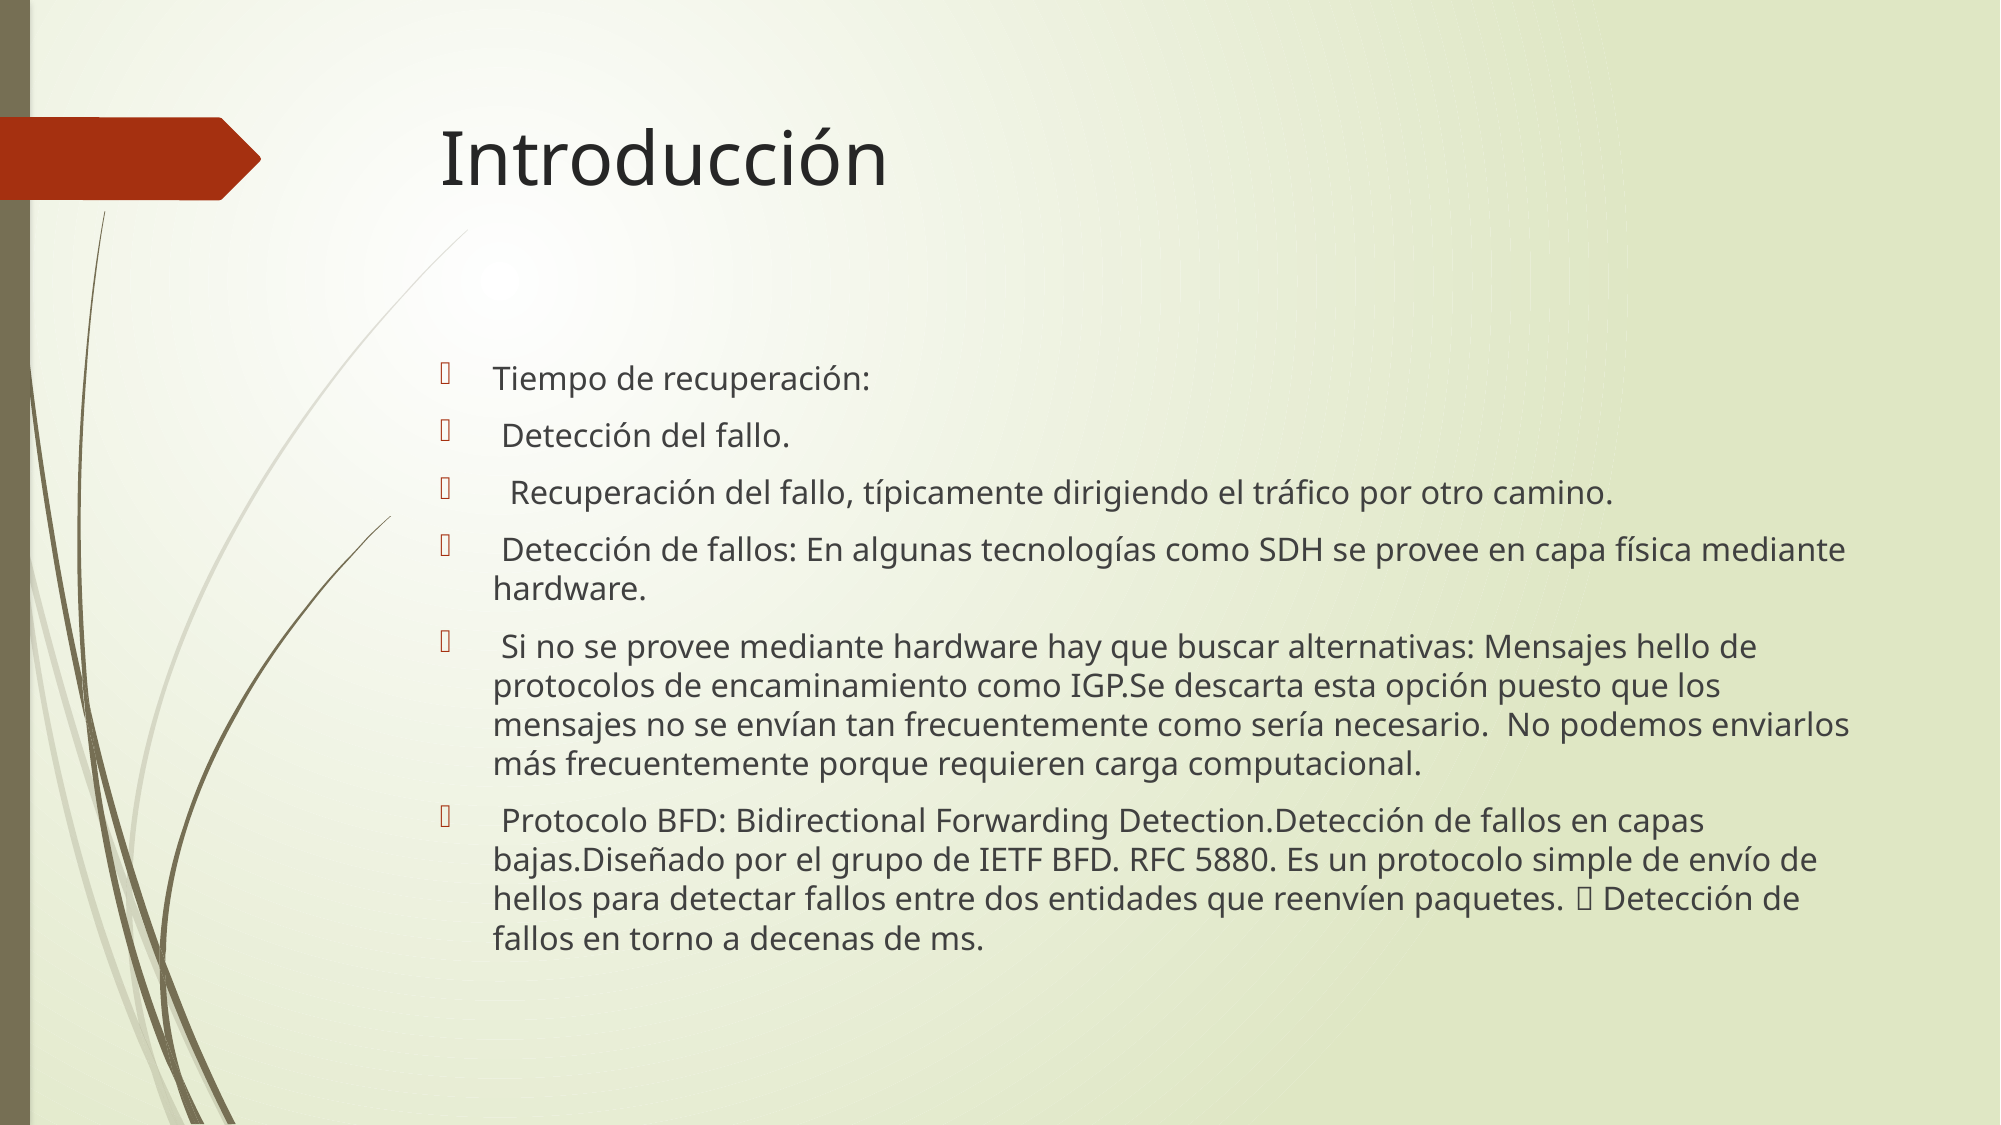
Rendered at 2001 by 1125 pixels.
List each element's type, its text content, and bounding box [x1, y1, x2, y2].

title Introducción [425, 102, 1888, 313]
list Tiempo de recuperación: Detección del fallo. Recuperación del fallo, típicamente dirigiendo el tráfico por otro camino. Detección de fallos: En algunas tecnologías como SDH se provee en capa física mediante hardware. Si no se provee mediante hardware hay que buscar alternativas: Mensajes hello de protocolos de encaminamiento como IGP.Se descarta esta opción puesto que los mensajes no se envían tan frecuentemente como sería necesario. No podemos enviarlos más frecuentemente porque requieren carga computacional. Protocolo BFD: Bidirectional Forwarding Detection.Detección de fallos en capas bajas.Diseñado por el grupo de IETF BFD. RFC 5880. Es un protocolo simple de envío de hellos para detectar fallos entre dos entidades que reenvíen paquetes.  Detección de fallos en torno a decenas de ms. [424, 350, 1888, 970]
